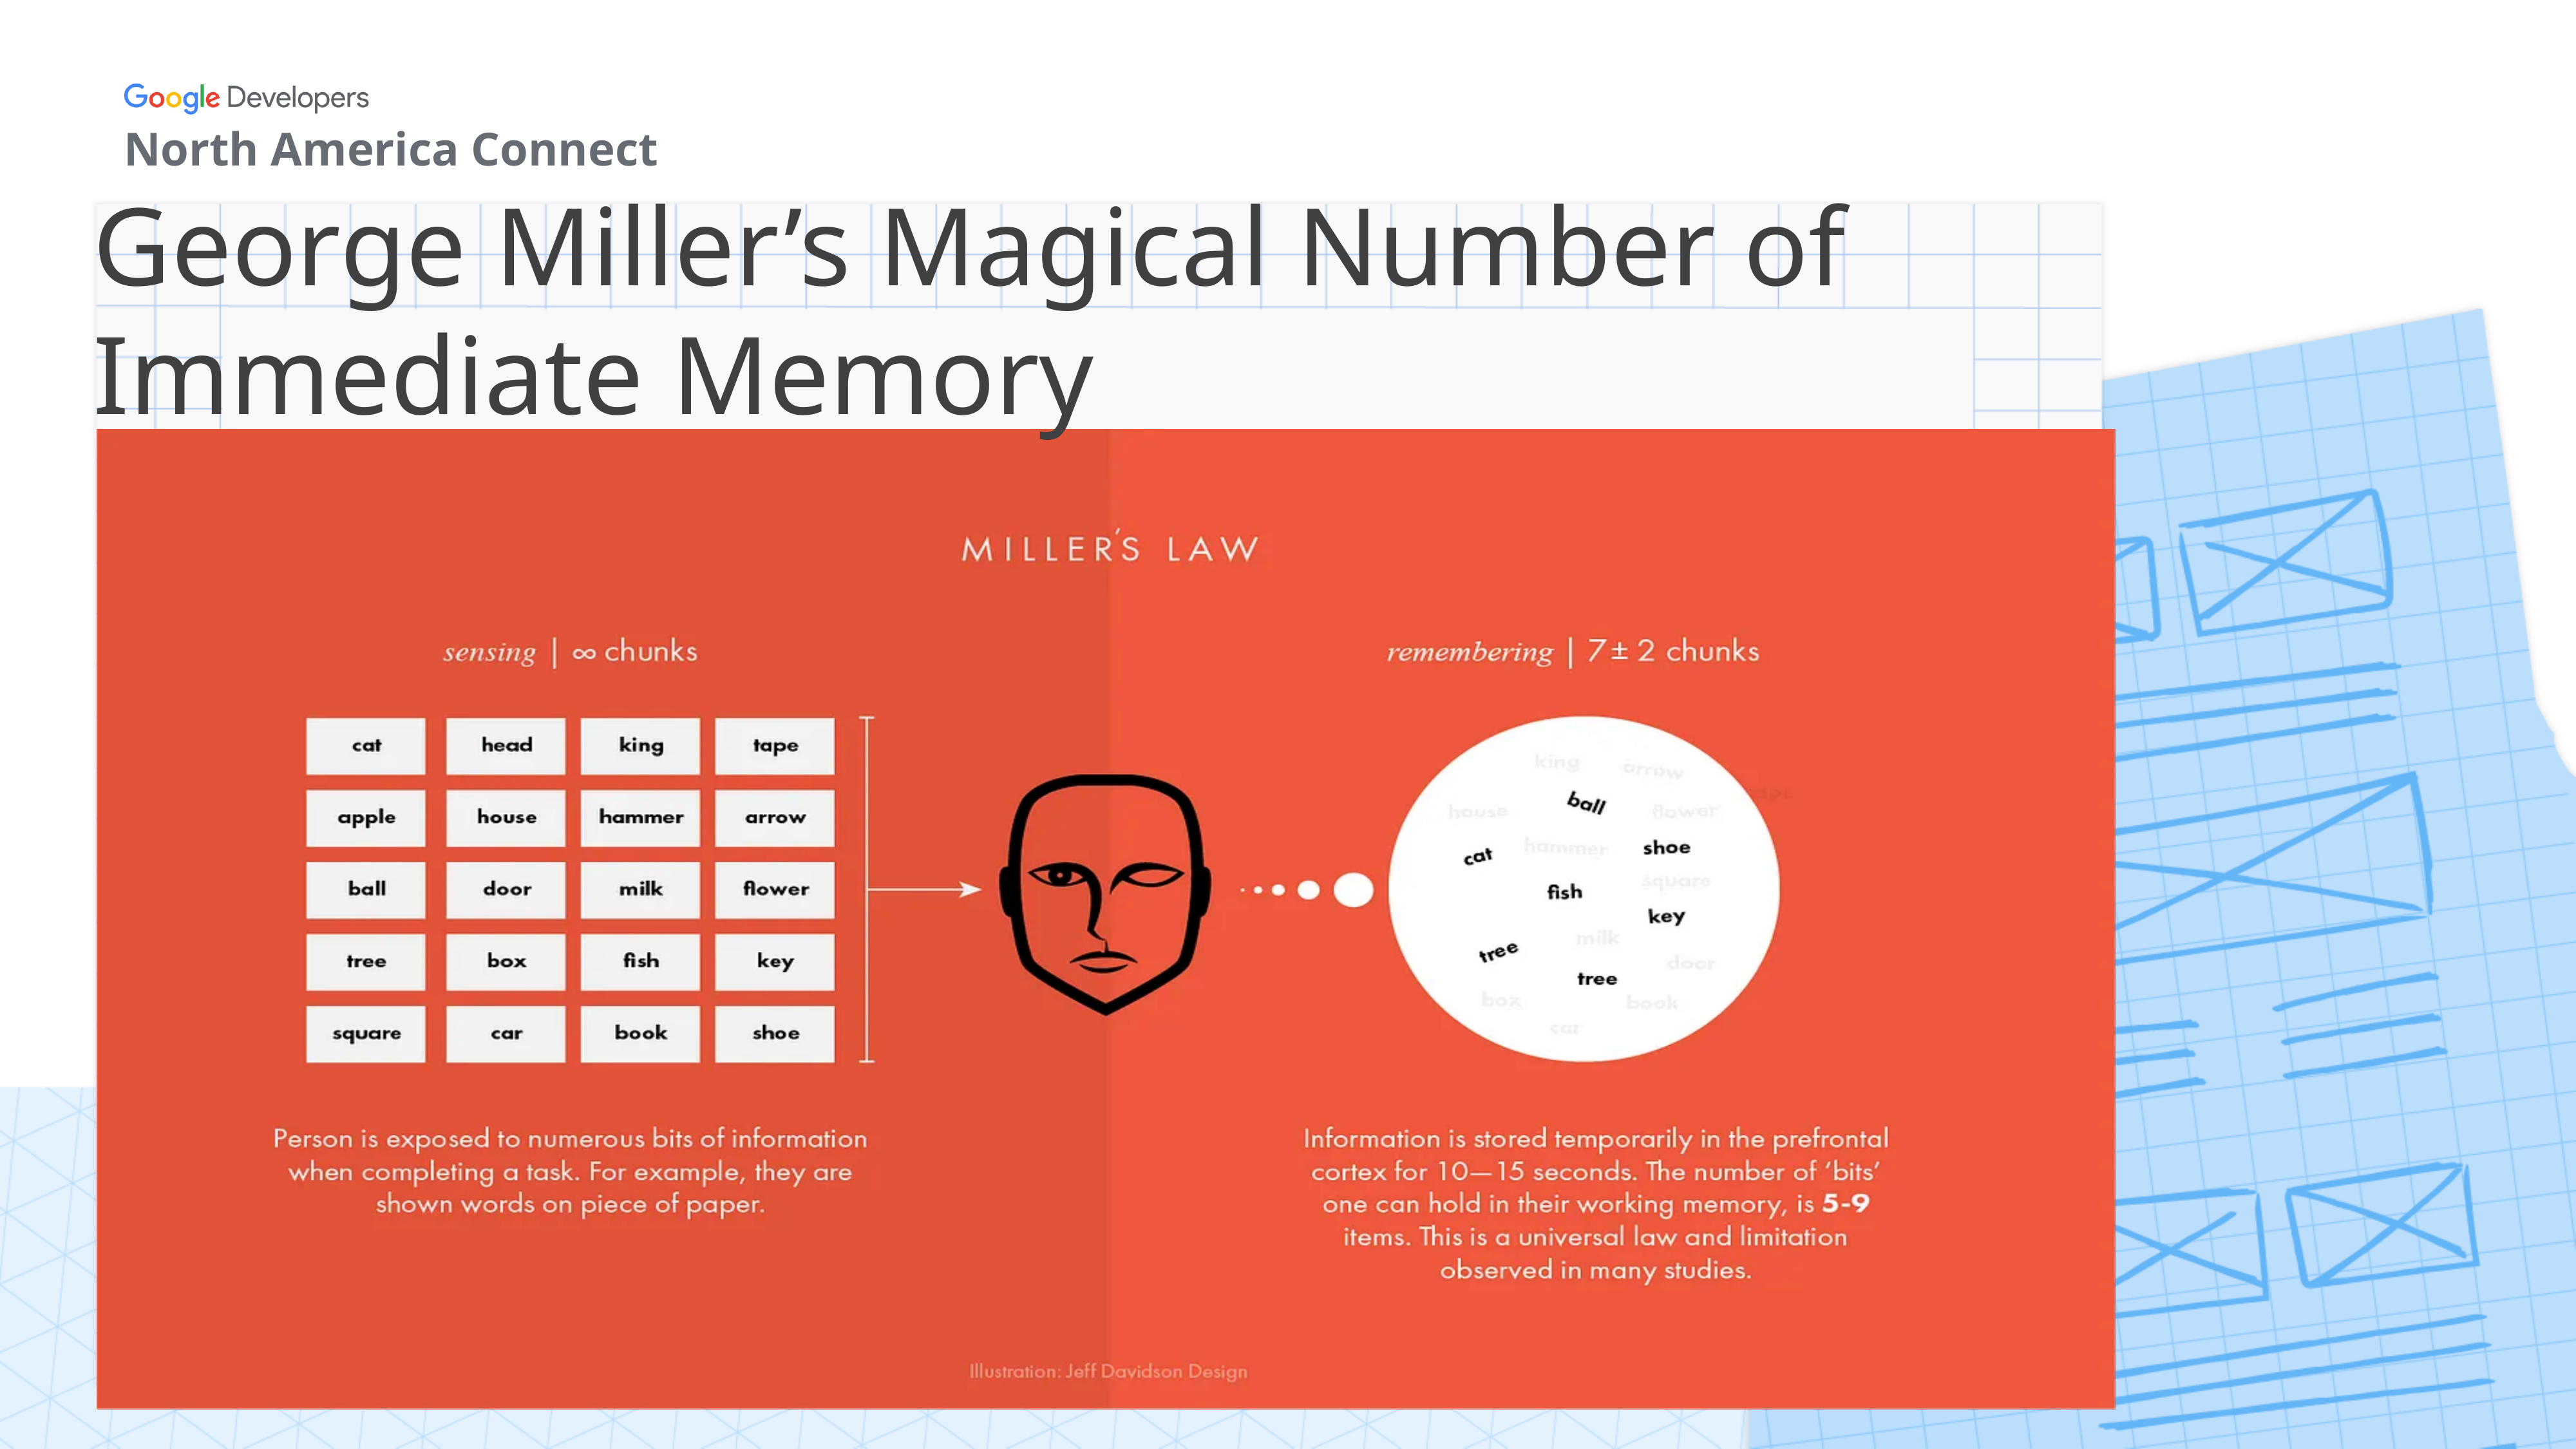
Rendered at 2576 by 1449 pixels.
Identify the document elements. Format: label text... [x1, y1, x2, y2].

picture [0, 0, 2576, 1449]
title George Miller’s Magical Number of Immediate Memory [67, 153, 1931, 462]
text_box North America Connect [113, 110, 758, 153]
